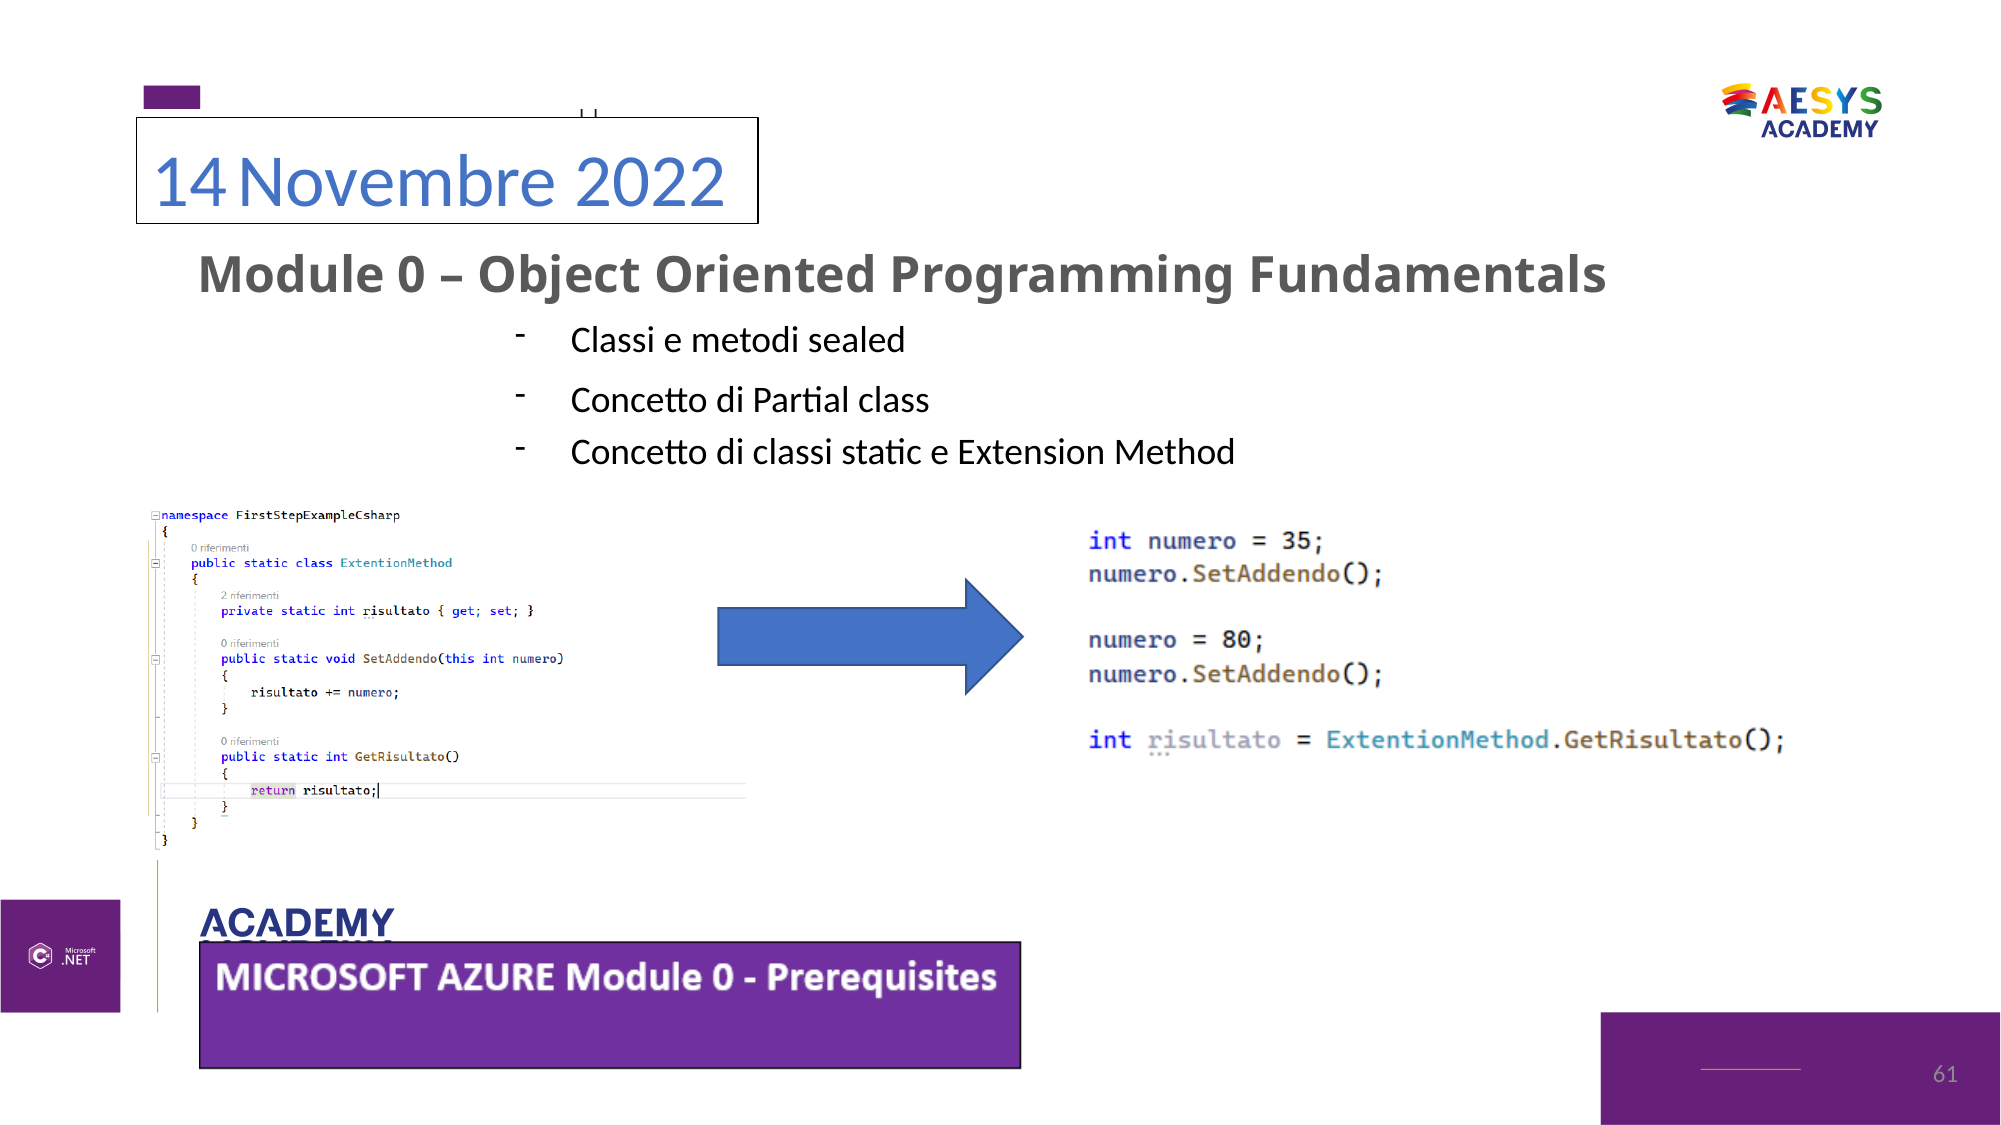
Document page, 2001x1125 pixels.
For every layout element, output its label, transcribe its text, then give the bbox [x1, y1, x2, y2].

text_box Concetto di classi static e Extension Method [499, 420, 1501, 480]
text_box Concetto di Partial class [499, 367, 1501, 420]
slide_number 61 [1412, 1042, 1974, 1102]
text_box Module 0 – Object Oriented Programming Fundamentals [182, 235, 1943, 310]
text_box 14 Novembre 2022 [136, 117, 758, 224]
picture [0, 0, 2001, 1125]
text_box Classi e metodi sealed [499, 307, 1501, 367]
text_box [746, 577, 1025, 696]
